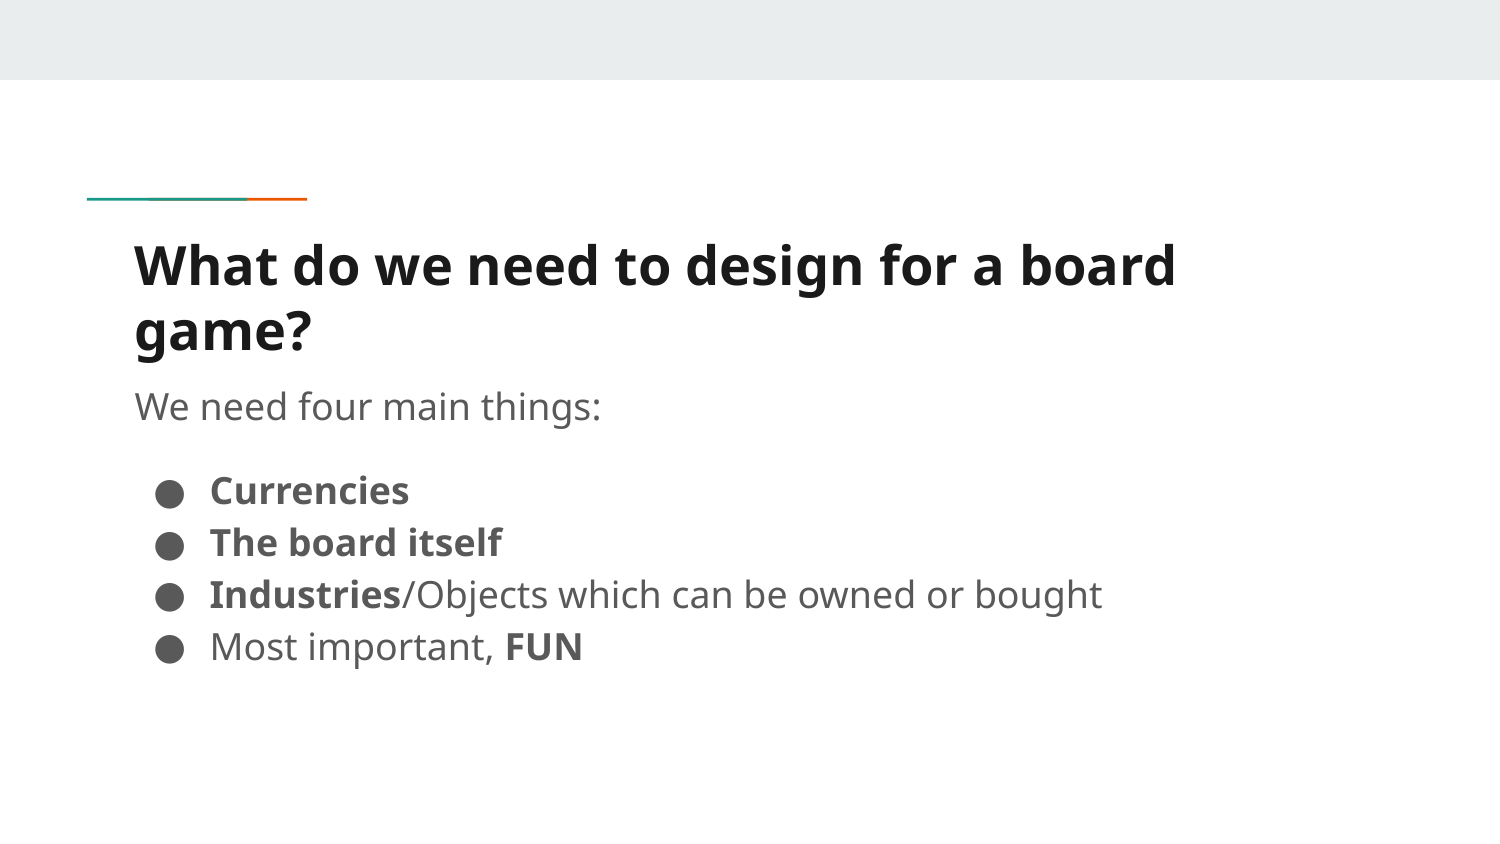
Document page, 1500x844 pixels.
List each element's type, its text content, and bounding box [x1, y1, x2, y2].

title What do we need to design for a board game? [119, 216, 1381, 305]
list We need four main things: Currencies The board itself Industries/Objects which can be owned or bought Most important, FUN [119, 360, 1381, 732]
